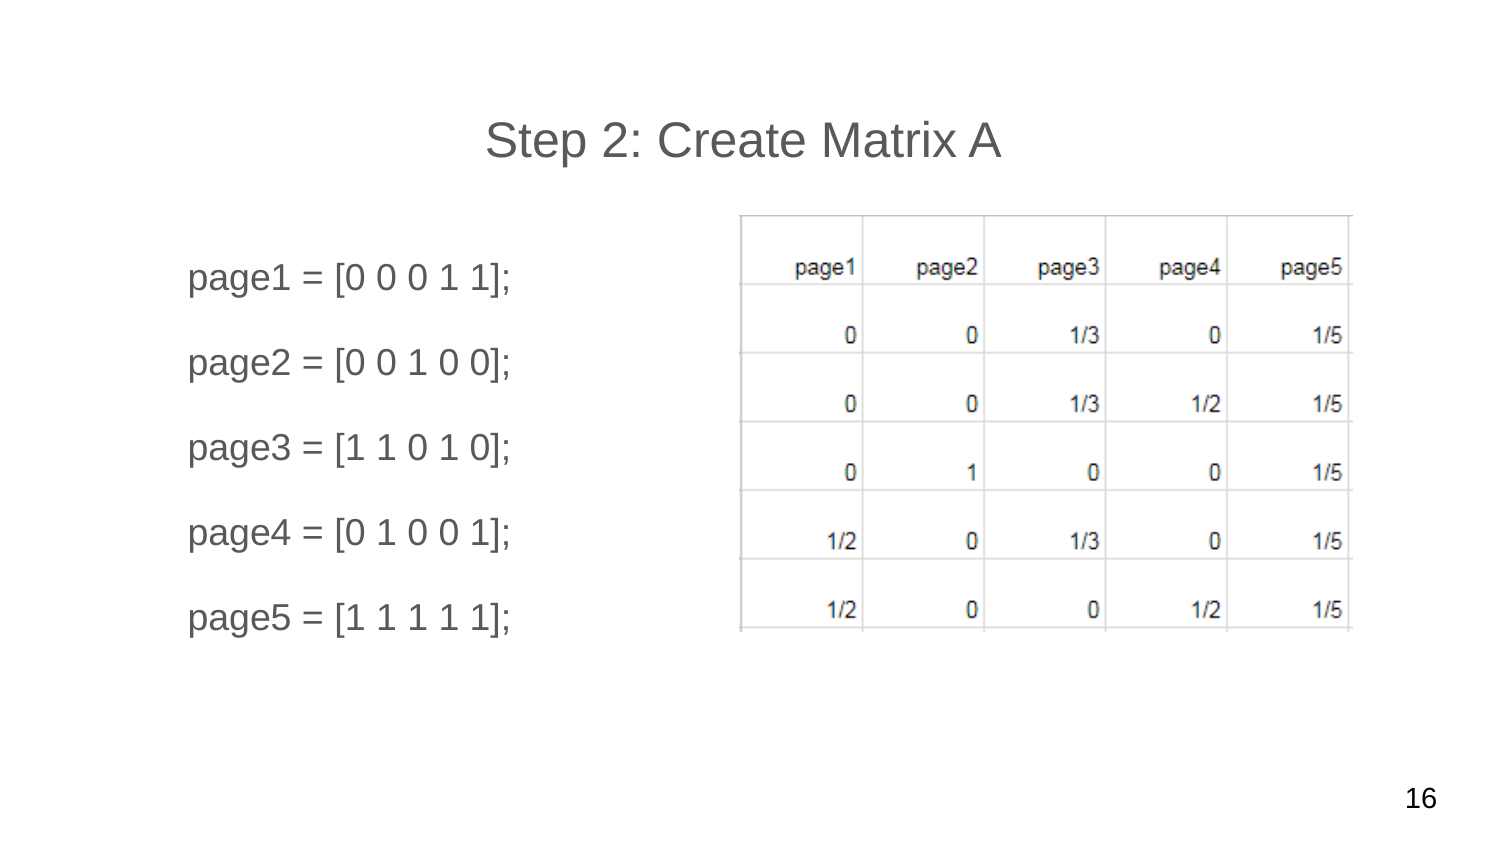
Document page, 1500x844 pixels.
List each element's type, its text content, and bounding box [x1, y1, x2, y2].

text_box page1 = [0 0 0 1 1]; page2 = [0 0 1 0 0]; page3 = [1 1 0 1 0]; page4 = [0 1 0 0 1]; page5 = [1 1 1 1 1]; [172, 168, 617, 716]
slide_number ‹#› [1389, 764, 1480, 830]
text_box Step 2: Create Matrix A [229, 75, 1258, 191]
picture [738, 215, 1353, 632]
